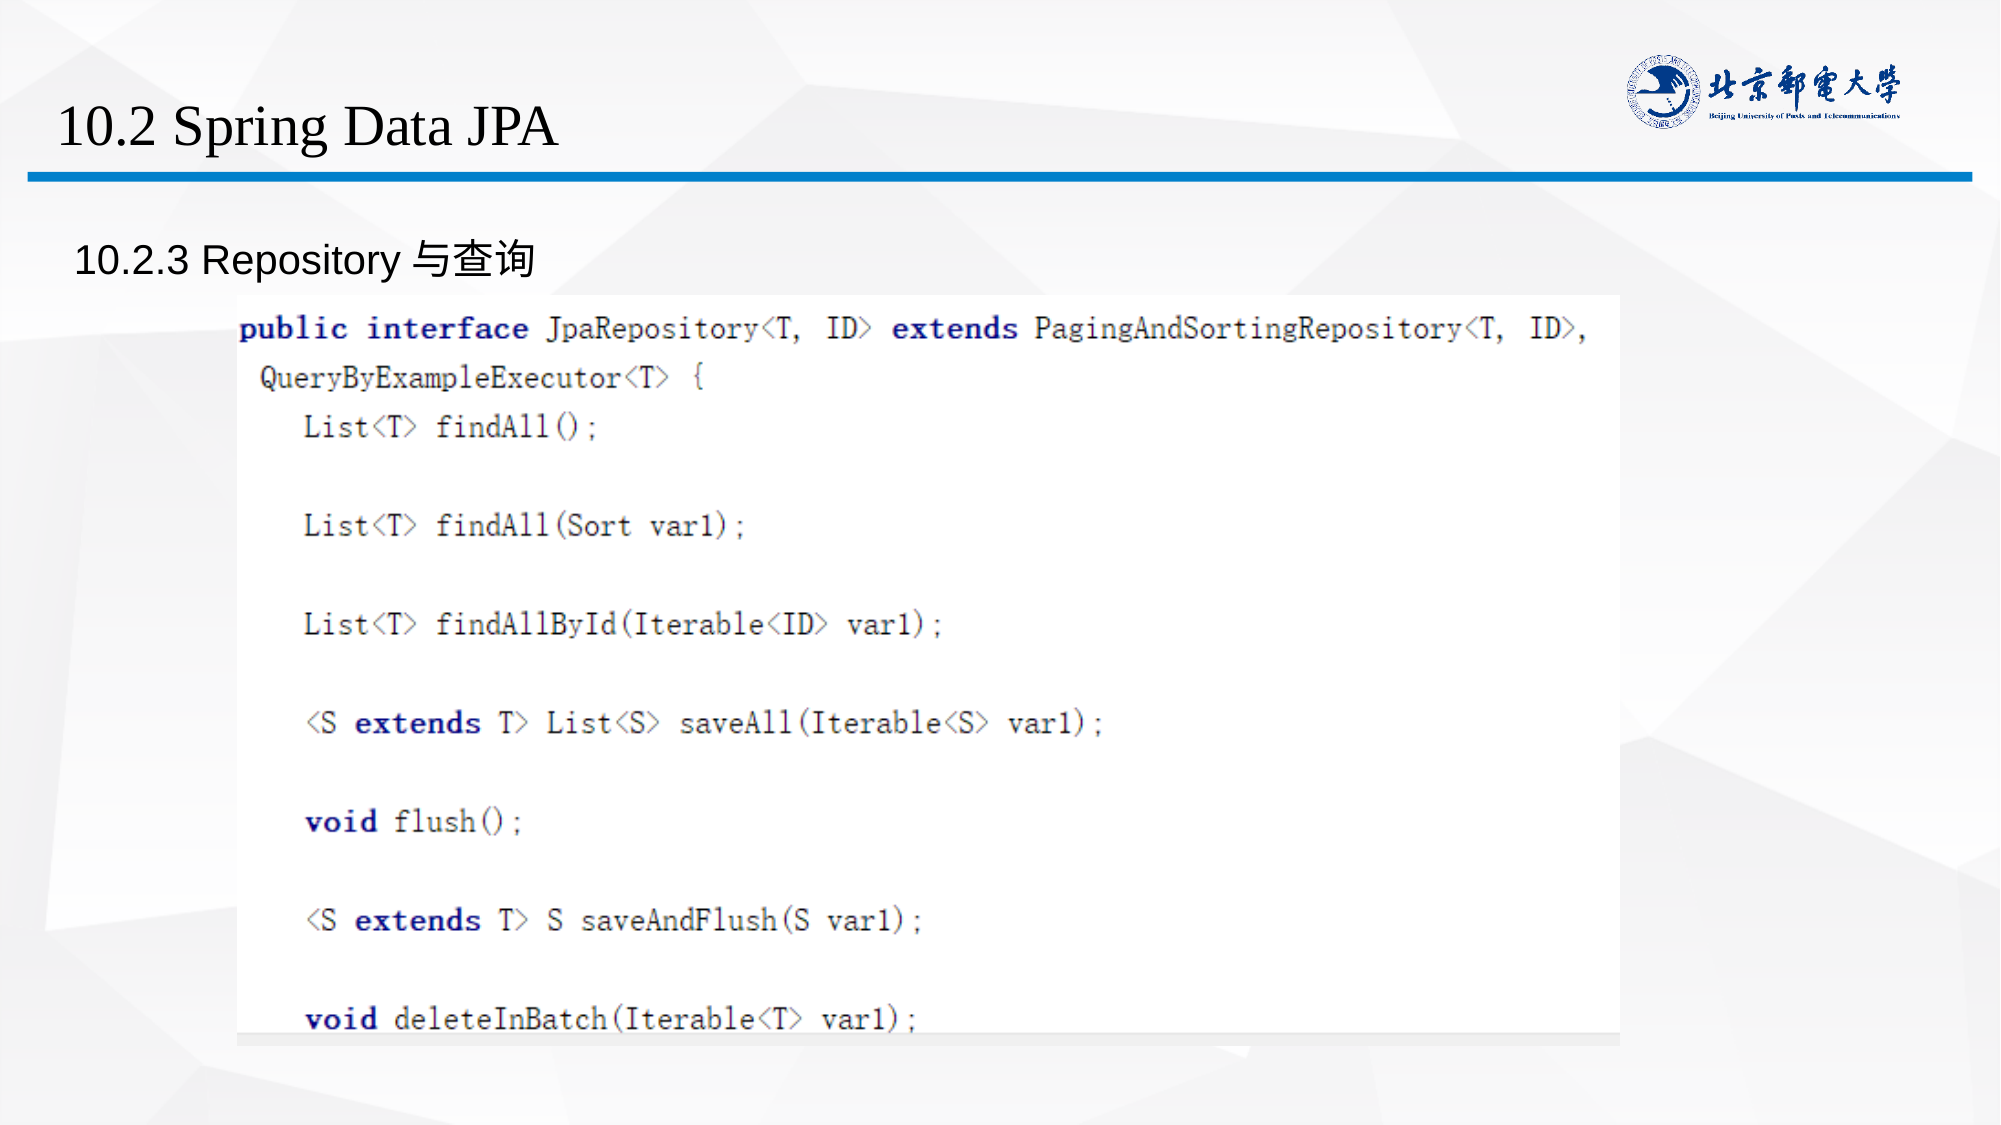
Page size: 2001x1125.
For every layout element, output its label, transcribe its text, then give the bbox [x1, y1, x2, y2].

text_box 10.2.3 Repository与查询 [40, 200, 1936, 591]
picture [0, 0, 2000, 1125]
title 10.2 Spring Data JPA [41, 52, 1188, 200]
